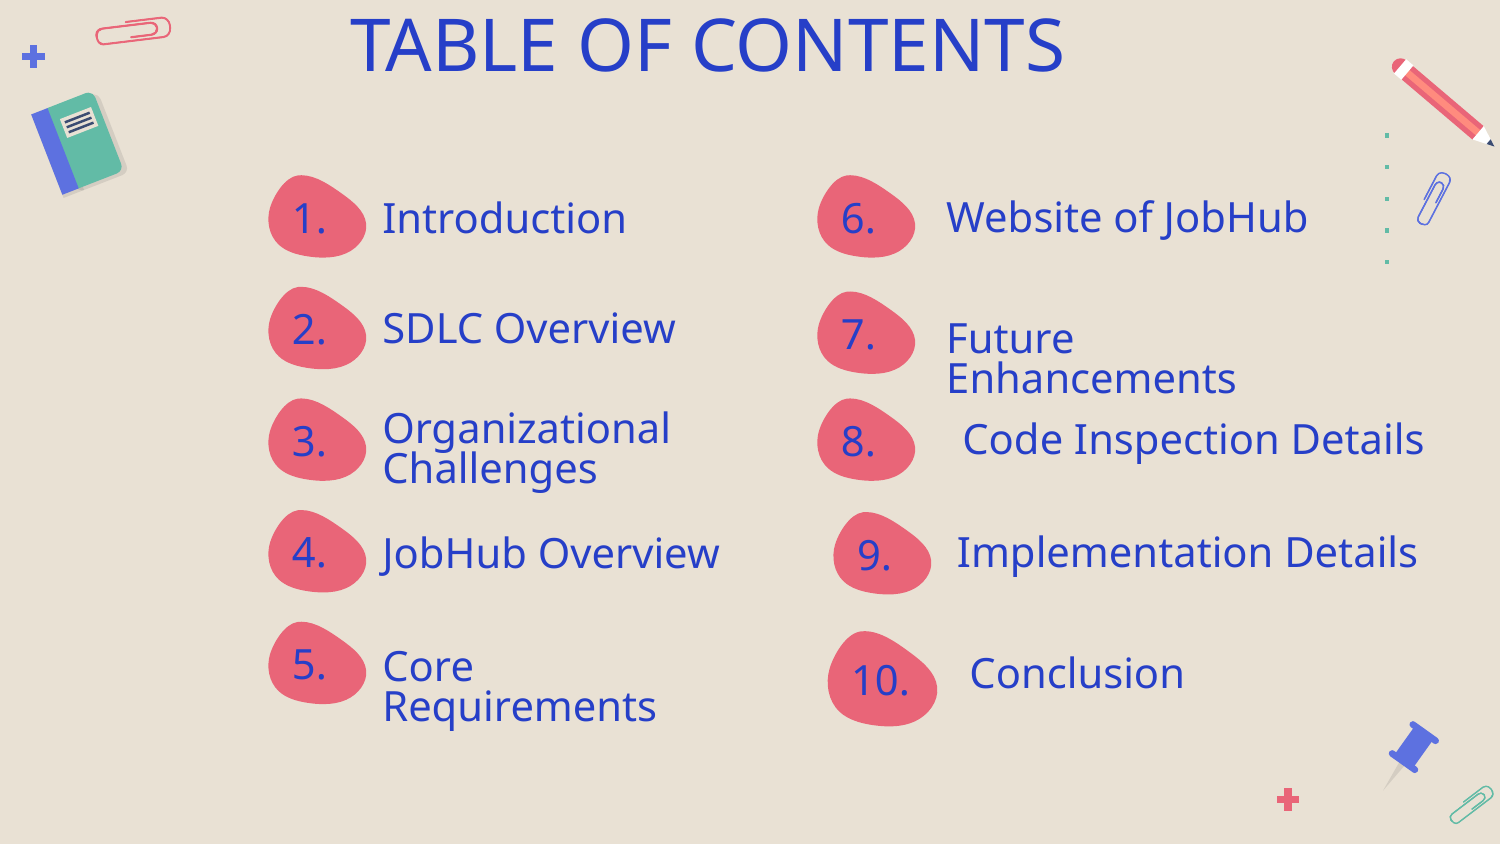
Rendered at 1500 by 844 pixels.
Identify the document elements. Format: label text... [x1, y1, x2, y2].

text_box Introduction [367, 194, 667, 249]
title TABLE OF CONTENTS [74, 0, 1341, 94]
text_box Code Inspection Details [947, 415, 1458, 510]
text_box JobHub Overview [367, 529, 738, 585]
text_box 7. [817, 291, 916, 374]
text_box 6. [817, 175, 916, 258]
text_box 4. [268, 510, 367, 593]
text_box 2. [268, 286, 367, 370]
text_box Website of JobHub [931, 193, 1380, 249]
text_box 9. [833, 512, 932, 595]
text_box Core Requirements [367, 642, 759, 738]
text_box Future Enhancements [931, 313, 1380, 409]
text_box Organizational Challenges [367, 404, 774, 499]
text_box 3. [268, 398, 367, 481]
text_box 5. [268, 621, 367, 705]
text_box Conclusion [954, 648, 1500, 704]
text_box 10. [827, 631, 938, 727]
text_box SDLC Overview [367, 304, 708, 360]
text_box 1. [268, 175, 367, 258]
text_box 8. [817, 398, 916, 481]
text_box Implementation Details [942, 528, 1500, 584]
